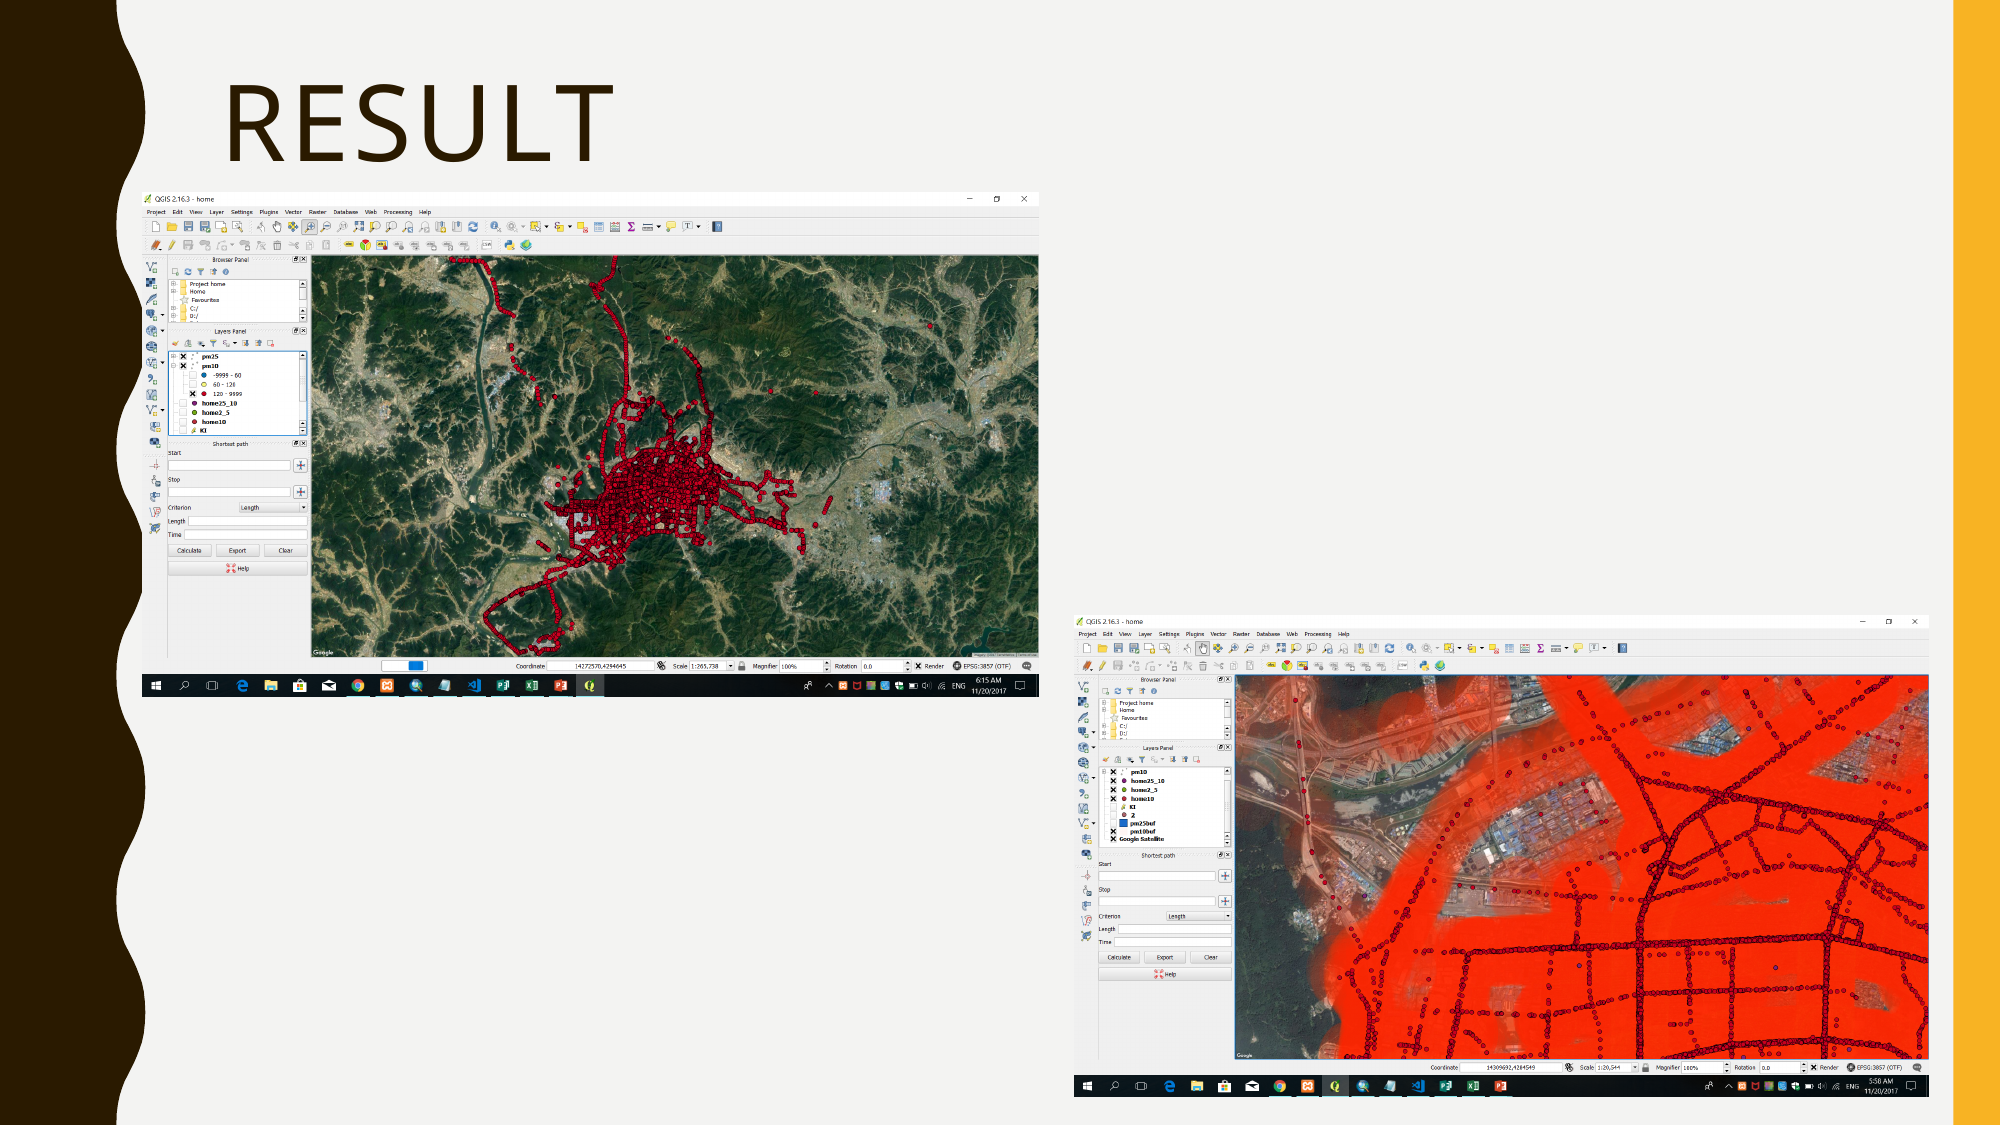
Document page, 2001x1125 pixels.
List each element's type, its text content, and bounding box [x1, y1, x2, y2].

picture [142, 192, 1039, 697]
title result [205, 62, 707, 192]
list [1074, 615, 1929, 1097]
